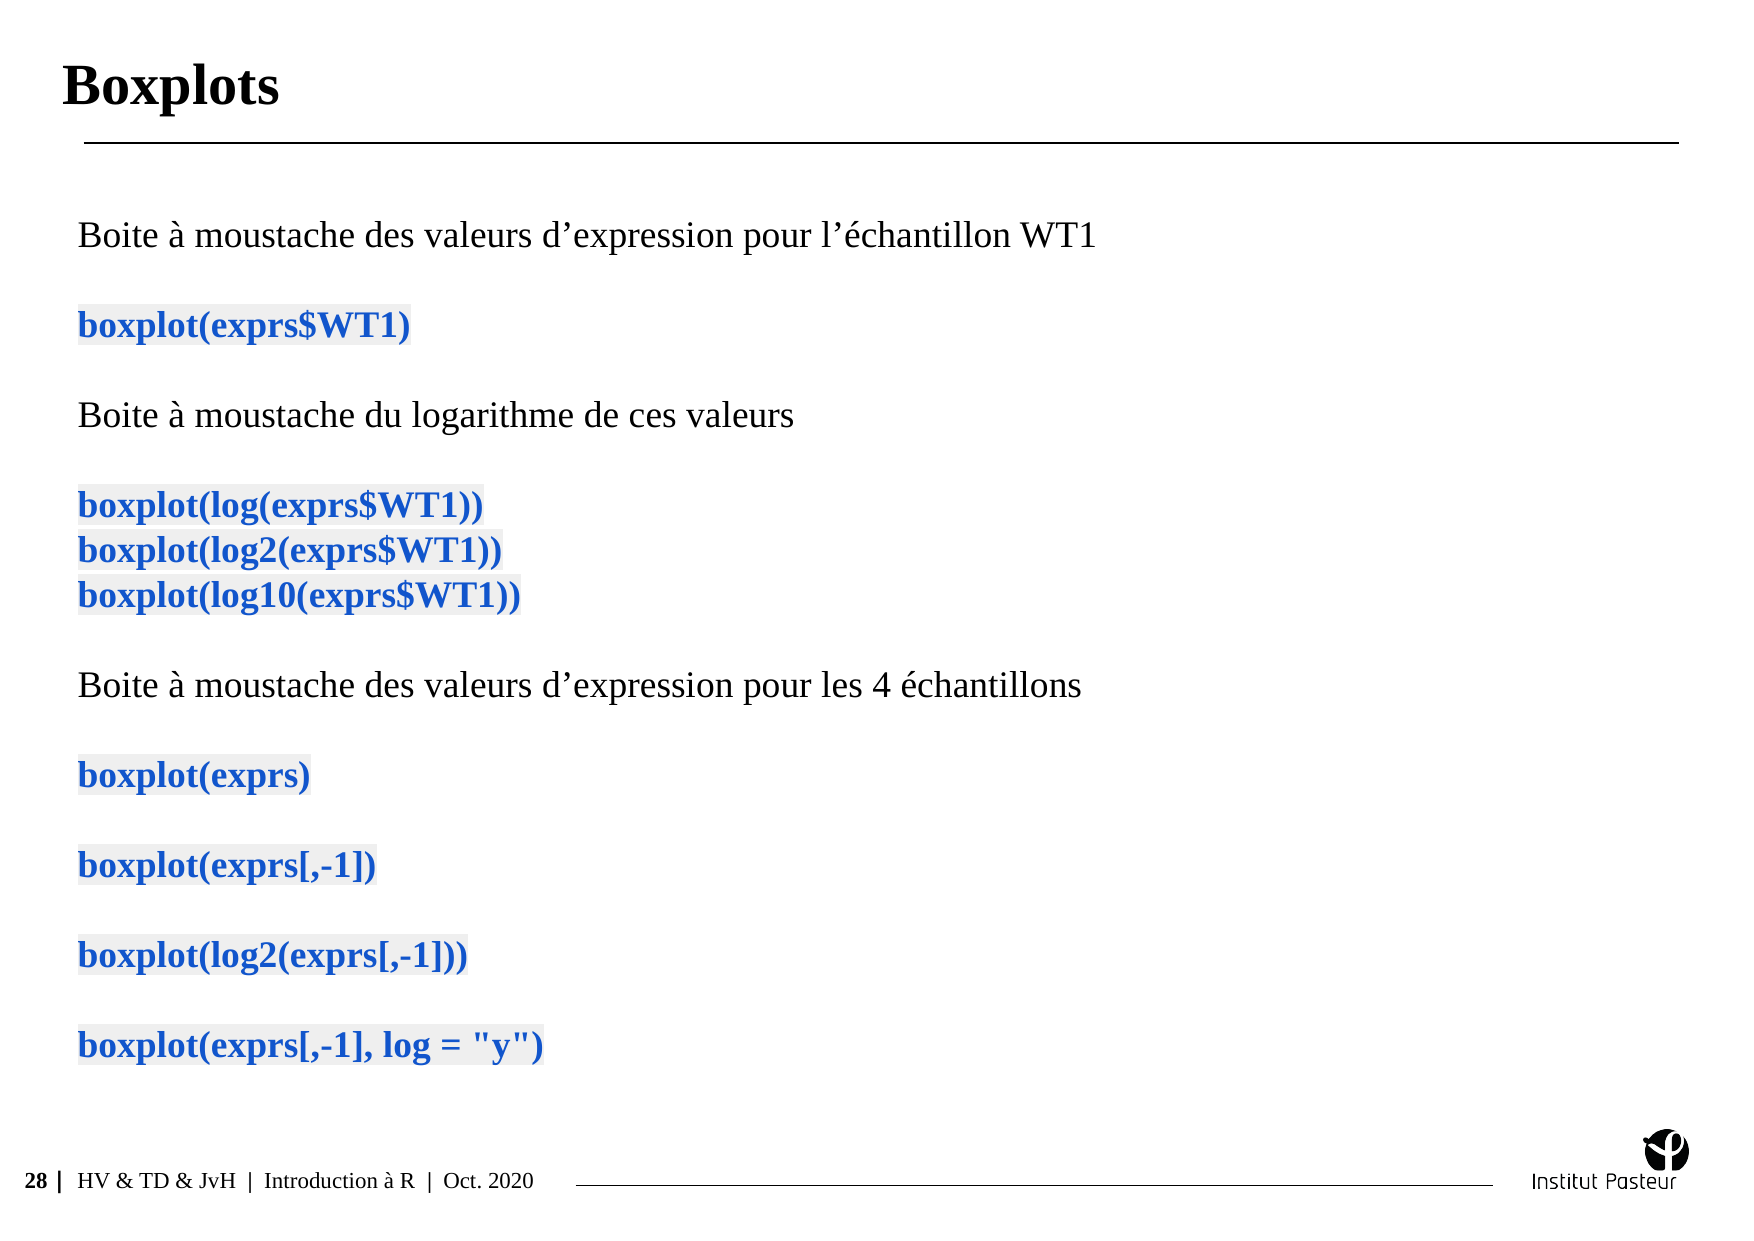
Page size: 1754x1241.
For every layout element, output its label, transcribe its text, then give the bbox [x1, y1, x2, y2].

list Boite à moustache des valeurs d’expression pour l’échantillon WT1 boxplot(exprs$WT1) Boite à moustache du logarithme de ces valeurs boxplot(log(exprs$WT1)) boxplot(log2(exprs$WT1)) boxplot(log10(exprs$WT1)) Boite à moustache des valeurs d’expression pour les 4 échantillons boxplot(exprs) boxplot(exprs[,-1]) boxplot(log2(exprs[,-1])) boxplot(exprs[,-1], log = "y") [62, 194, 1692, 1152]
text_box Boxplots [62, 2, 1692, 160]
picture [1533, 1152, 1689, 1189]
